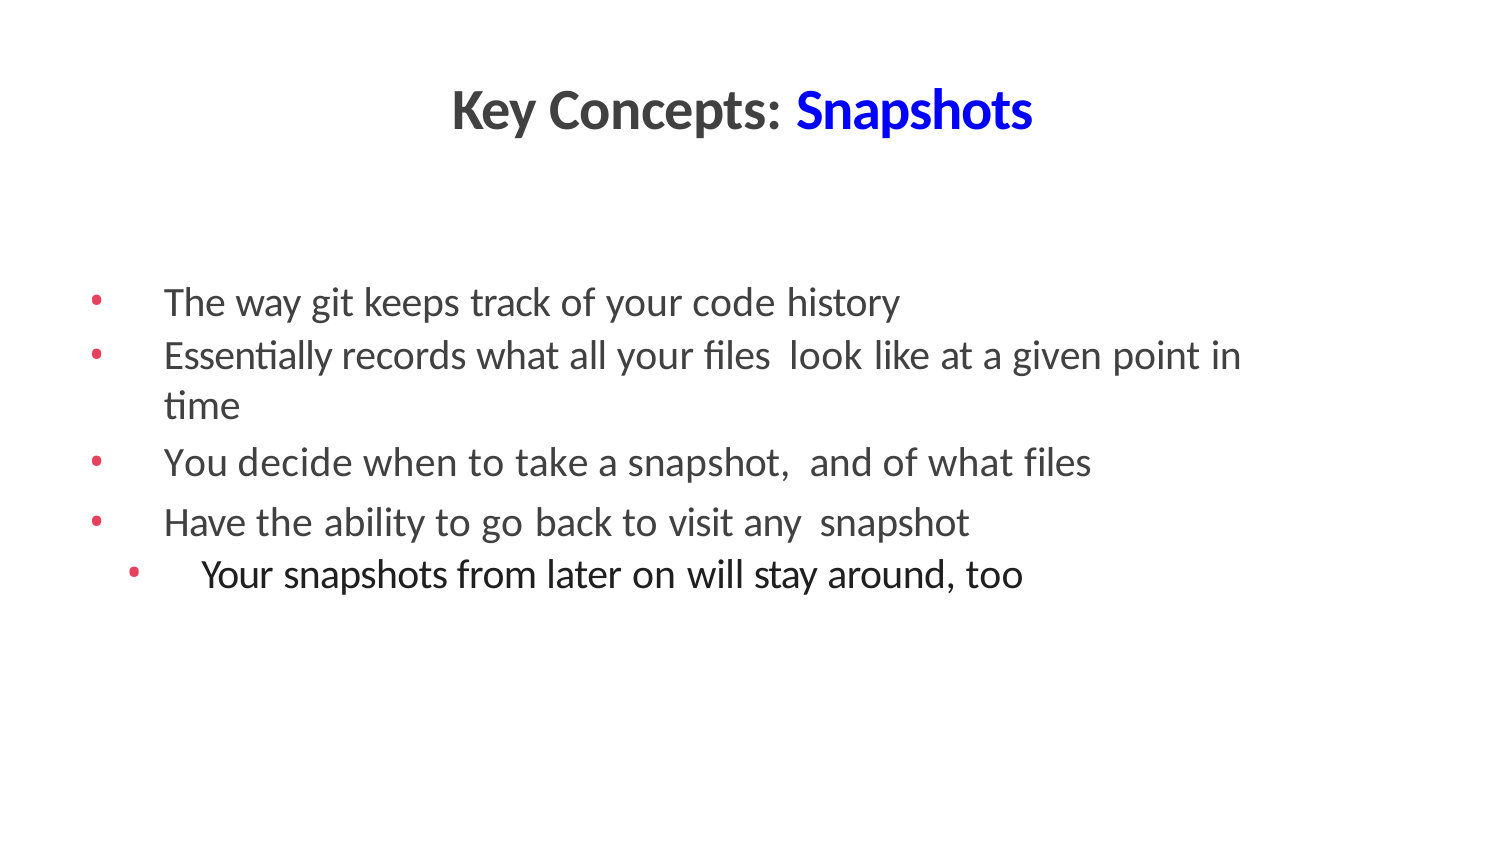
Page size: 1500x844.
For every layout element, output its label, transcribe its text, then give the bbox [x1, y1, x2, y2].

text_box The way git keeps track of your code history Essentially records what all your files look like at a given point in time You decide when to take a snapshot, and of what files Have the ability to go back to visit any snapshot Your snapshots from later on will stay around, too [86, 268, 1331, 597]
title Key Concepts: Snapshots [449, 69, 1038, 213]
